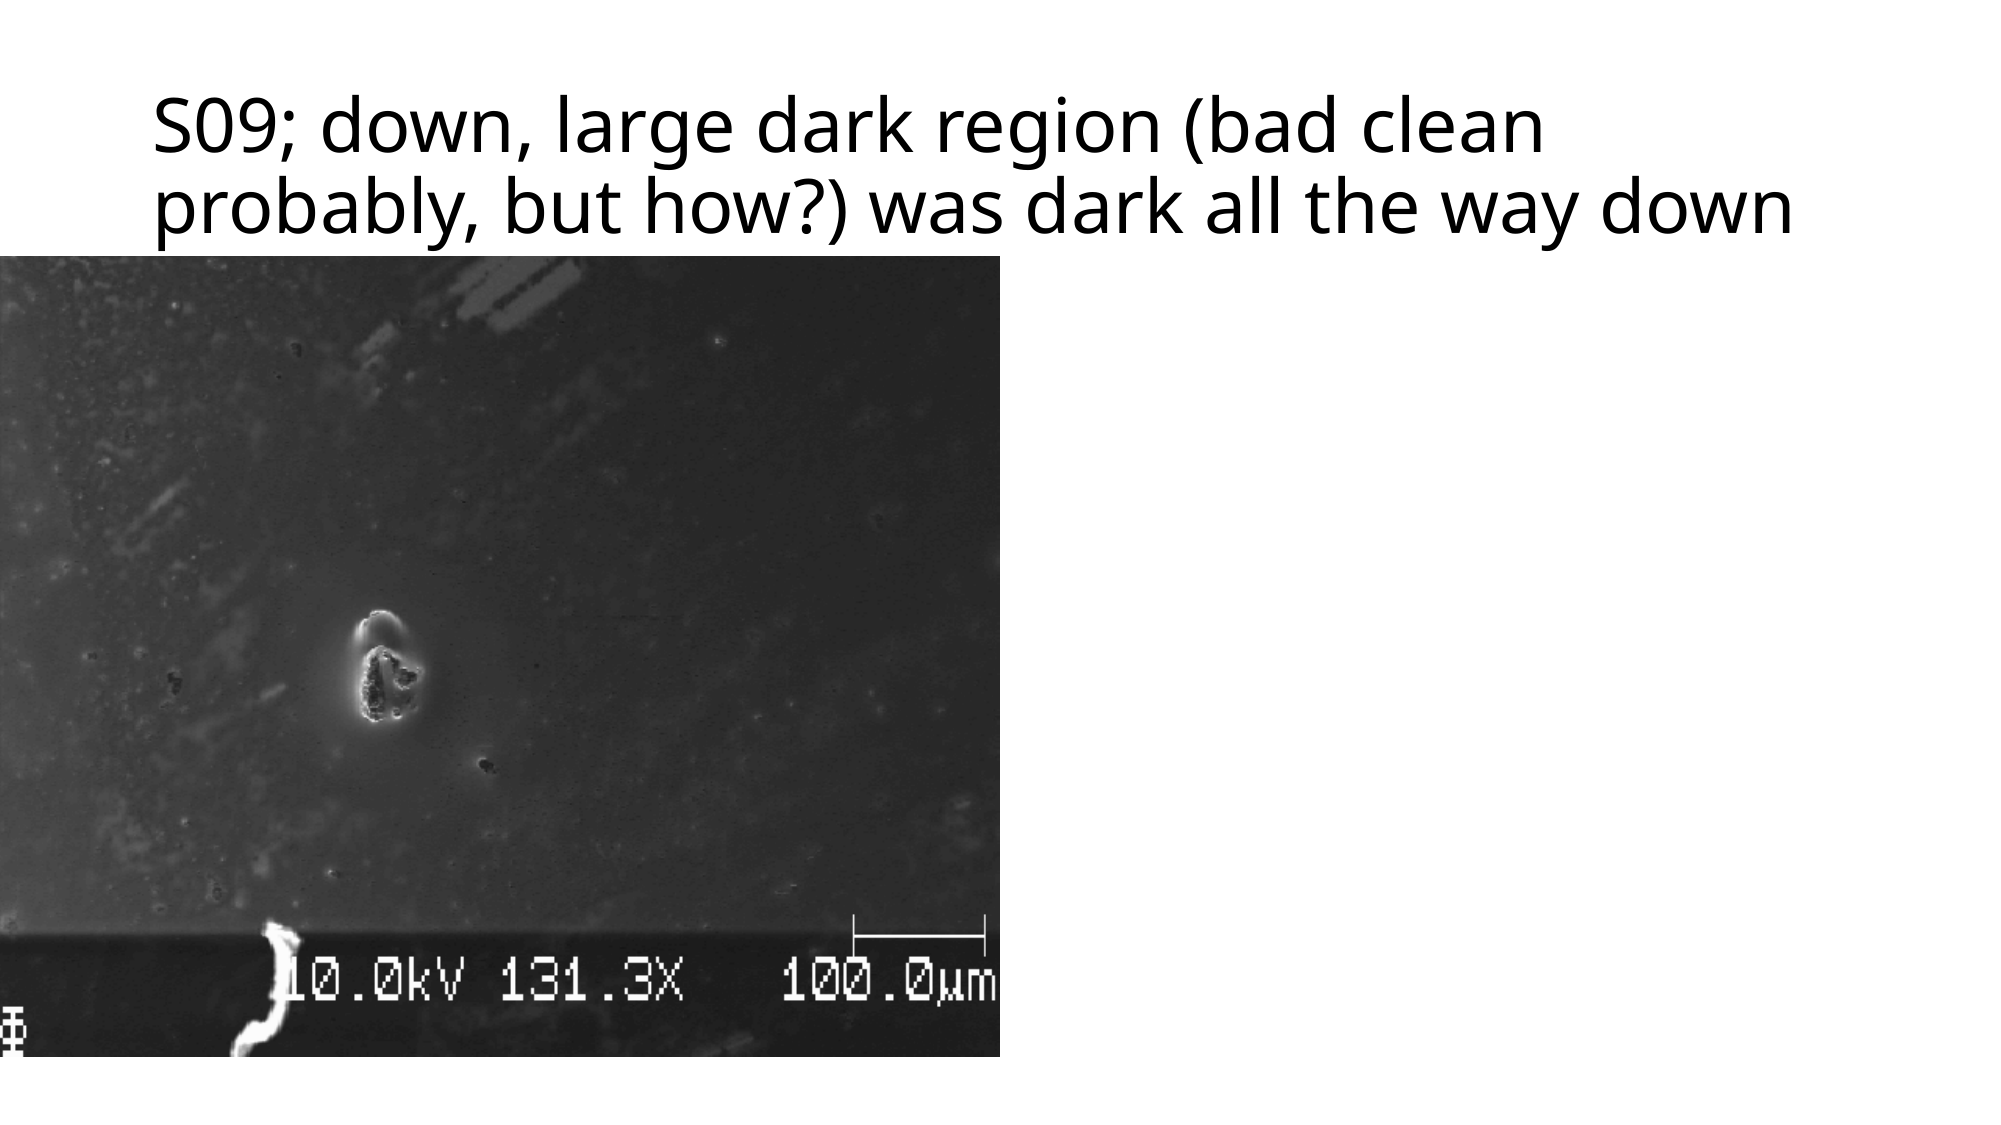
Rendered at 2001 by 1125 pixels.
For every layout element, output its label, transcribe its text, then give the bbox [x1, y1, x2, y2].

title S09; down, large dark region (bad clean probably, but how?) was dark all the way down [137, 59, 1863, 278]
picture [0, 256, 1000, 1057]
